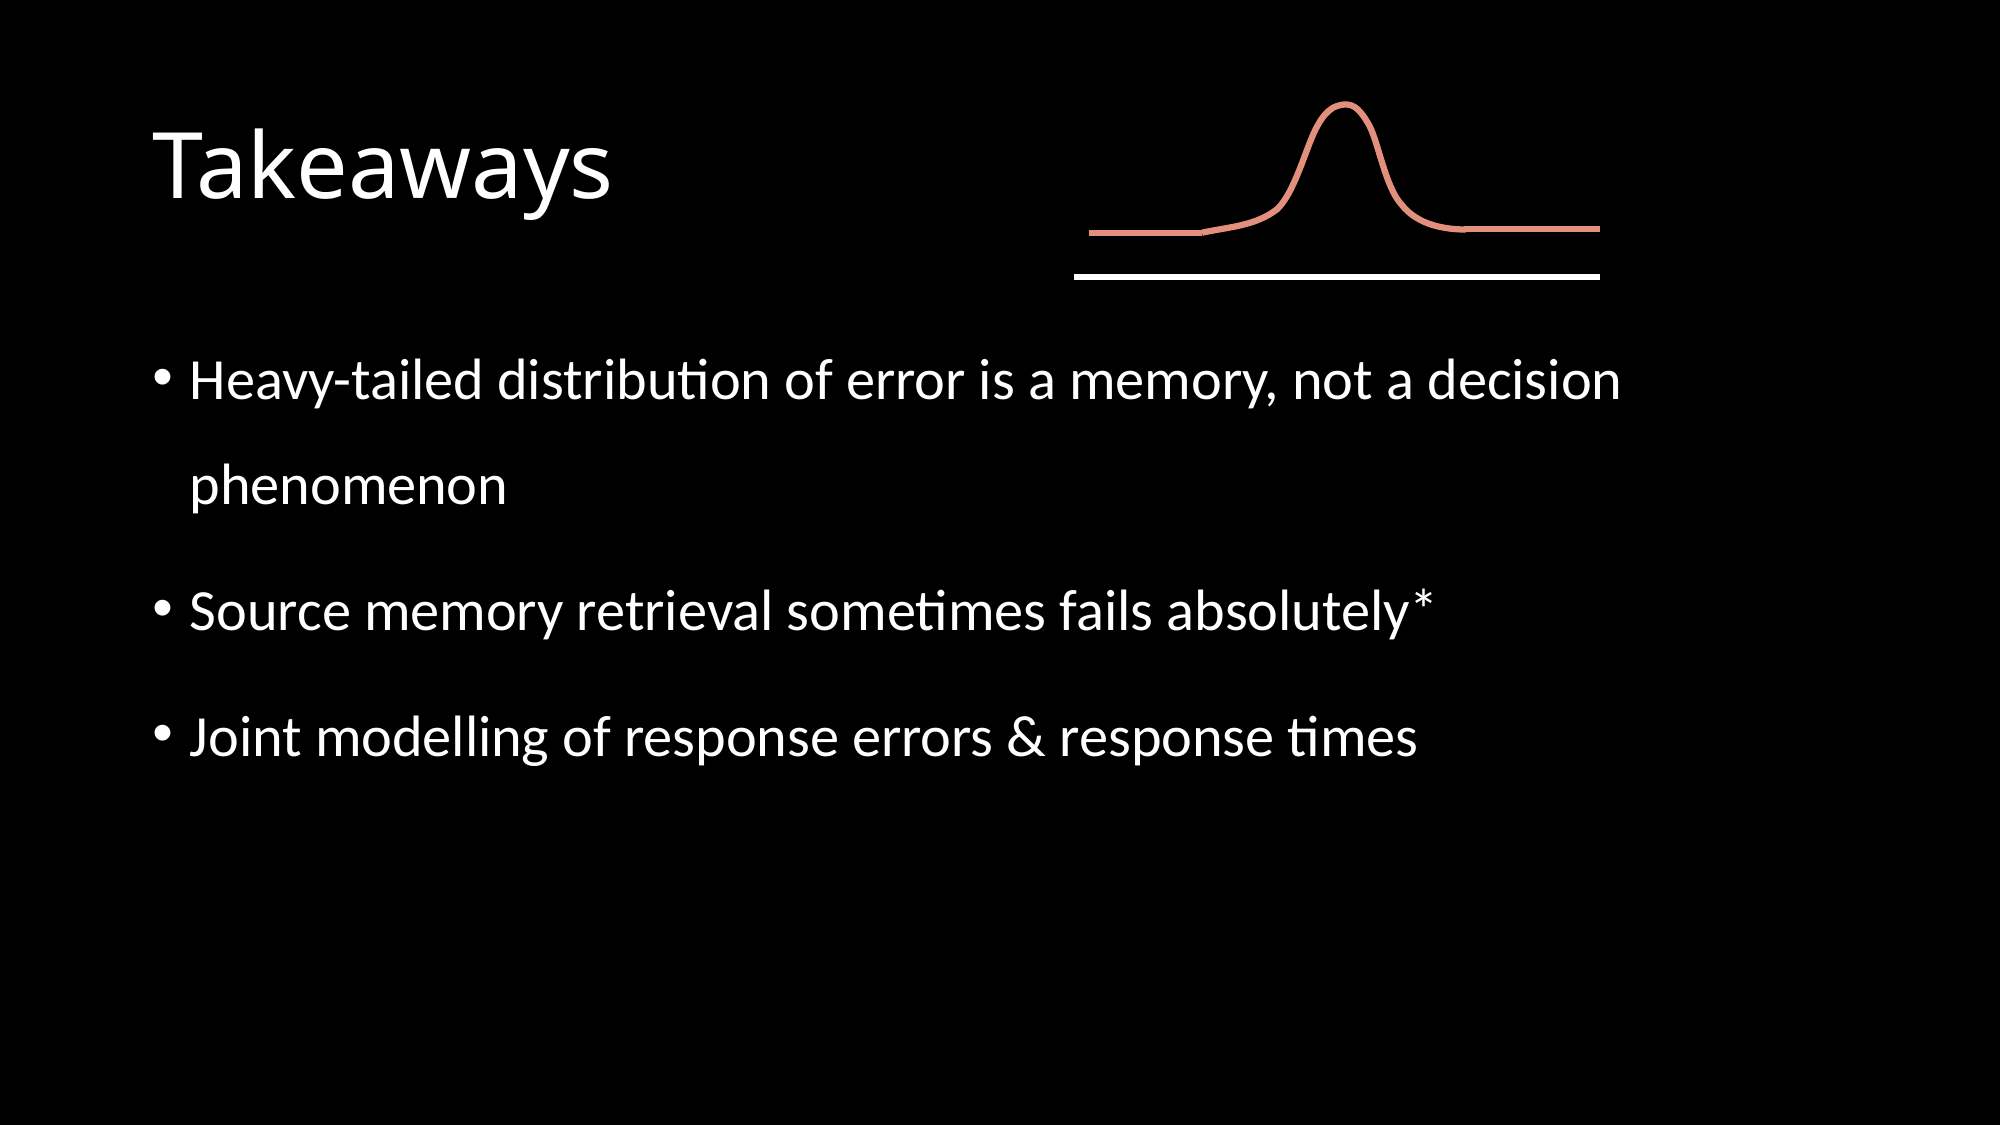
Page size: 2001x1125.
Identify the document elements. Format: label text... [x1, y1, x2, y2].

title Takeaways [137, 59, 1863, 278]
text_box [1202, 103, 1464, 234]
list Heavy-tailed distribution of error is a memory, not a decision phenomenon Source memory retrieval sometimes fails absolutely* Joint modelling of response errors & response times [137, 299, 1863, 1014]
